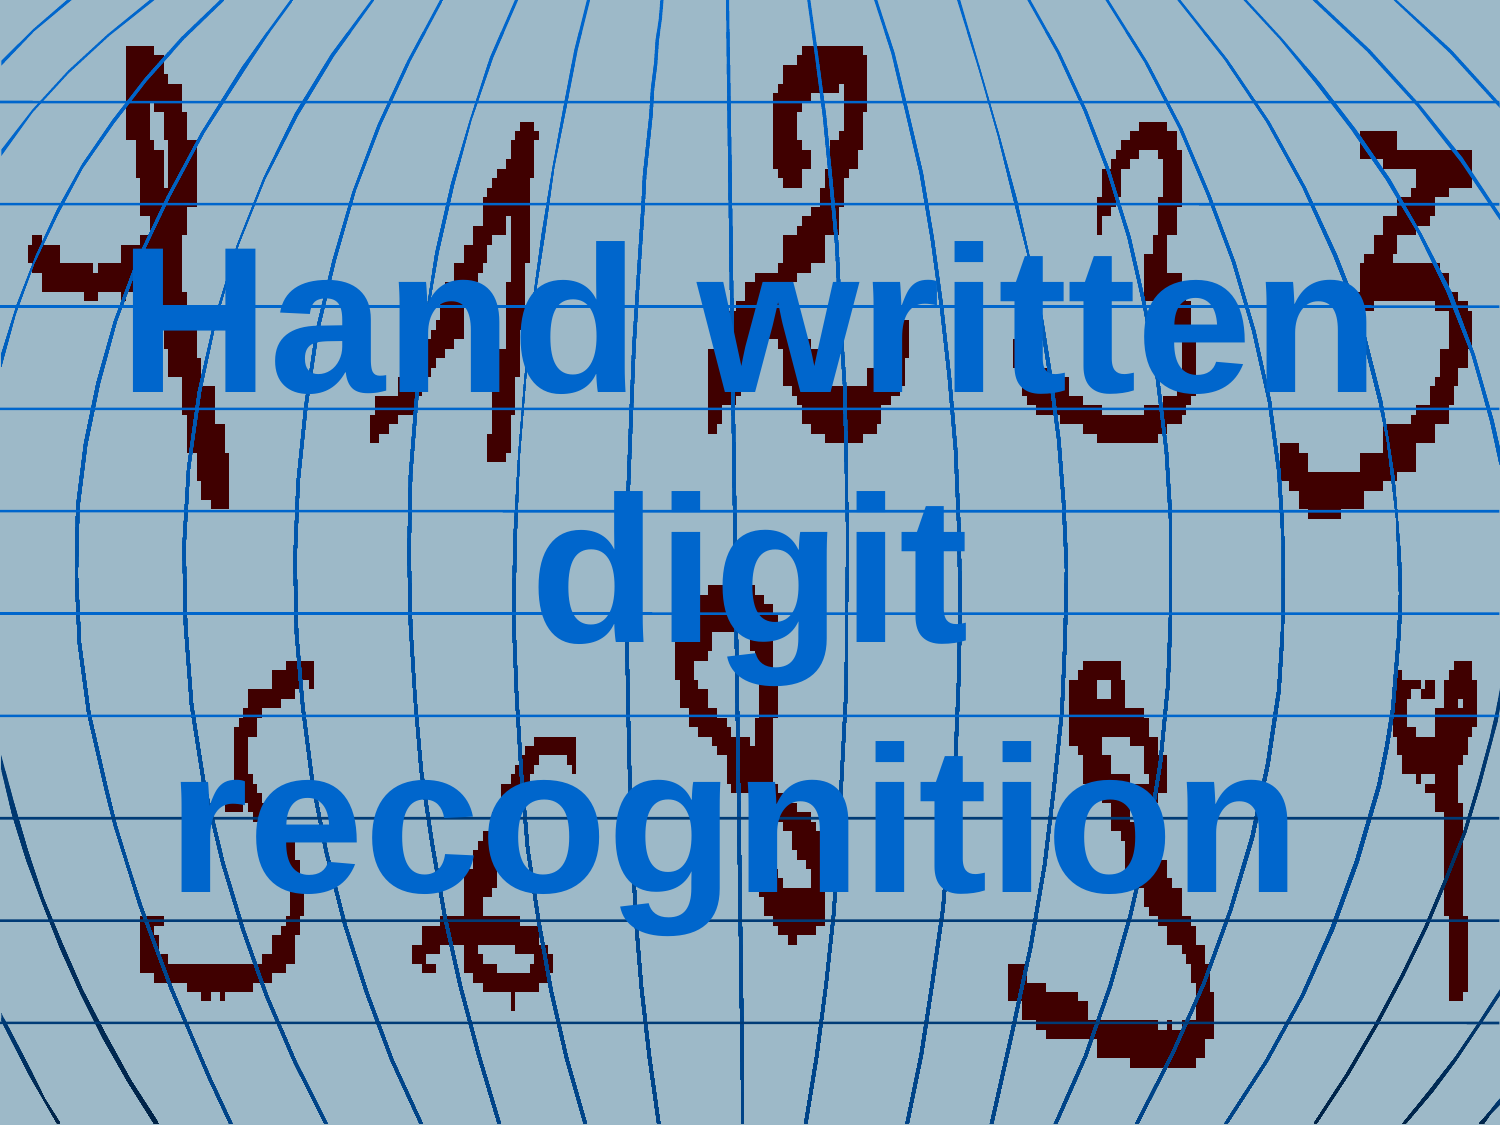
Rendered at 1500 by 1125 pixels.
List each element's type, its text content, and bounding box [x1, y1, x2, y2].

picture [1085, 104, 1209, 202]
picture [929, 206, 1036, 305]
picture [0, 718, 74, 816]
picture [929, 943, 1029, 1021]
picture [734, 308, 843, 407]
picture [1426, 820, 1466, 919]
picture [157, 943, 275, 1021]
picture [1172, 513, 1281, 612]
picture [1492, 411, 1500, 444]
picture [735, 411, 845, 509]
picture [823, 943, 936, 1021]
picture [221, 206, 348, 305]
picture [418, 308, 531, 407]
picture [550, 104, 650, 202]
picture [1358, 308, 1486, 407]
picture [737, 513, 846, 612]
picture [1019, 206, 1142, 305]
picture [54, 922, 183, 1021]
picture [1283, 615, 1398, 656]
picture [1100, 943, 1216, 1021]
picture [1273, 411, 1394, 509]
picture [1291, 943, 1416, 1021]
picture [20, 820, 74, 919]
picture [849, 615, 958, 656]
picture [1182, 0, 1327, 100]
picture [66, 104, 218, 202]
picture [227, 0, 370, 100]
picture [250, 943, 375, 1021]
picture [124, 206, 252, 305]
picture [568, 0, 660, 100]
picture [1066, 615, 1169, 656]
picture [738, 615, 845, 656]
picture [412, 615, 513, 656]
picture [534, 206, 641, 305]
picture [1407, 206, 1500, 305]
picture [0, 513, 76, 612]
picture [629, 615, 735, 656]
picture [199, 308, 320, 407]
picture [80, 615, 186, 656]
picture [1384, 411, 1500, 509]
picture [1421, 104, 1500, 202]
picture [1432, 820, 1500, 919]
picture [730, 0, 820, 100]
picture [453, 943, 556, 1021]
picture [1032, 0, 1163, 100]
picture [1259, 104, 1398, 202]
picture [645, 104, 728, 202]
picture [545, 943, 643, 1021]
picture [78, 513, 184, 612]
picture [308, 0, 439, 100]
picture [0, 1025, 1500, 1125]
picture [308, 308, 426, 407]
picture [1315, 206, 1451, 305]
picture [1338, 104, 1486, 202]
picture [518, 411, 629, 509]
picture [0, 922, 93, 1021]
picture [1284, 513, 1399, 612]
picture [0, 615, 79, 714]
picture [1248, 0, 1410, 100]
picture [878, 0, 987, 100]
picture [1472, 718, 1500, 816]
picture [1426, 718, 1494, 816]
picture [640, 943, 740, 1021]
picture [654, 0, 727, 100]
picture [0, 206, 58, 305]
picture [944, 308, 1052, 407]
picture [96, 308, 217, 407]
picture [0, 820, 48, 919]
picture [732, 206, 837, 305]
title Hand written digit recognition [74, 656, 1426, 943]
picture [516, 615, 625, 656]
picture [811, 0, 902, 100]
picture [634, 308, 731, 407]
picture [743, 943, 828, 1021]
picture [1017, 943, 1120, 1021]
picture [186, 513, 295, 612]
picture [628, 513, 734, 612]
picture [524, 308, 634, 407]
picture [954, 411, 1062, 509]
picture [430, 206, 546, 305]
picture [1041, 308, 1159, 407]
picture [991, 104, 1116, 202]
picture [168, 104, 300, 202]
picture [133, 0, 289, 100]
picture [731, 104, 831, 202]
picture [1484, 997, 1500, 1021]
picture [257, 104, 386, 202]
picture [1171, 615, 1281, 656]
picture [1399, 615, 1500, 714]
picture [326, 206, 445, 305]
picture [1215, 206, 1351, 305]
picture [298, 615, 410, 656]
picture [849, 513, 958, 612]
picture [1147, 308, 1268, 407]
picture [0, 104, 124, 202]
picture [412, 411, 521, 509]
picture [187, 615, 296, 656]
picture [1319, 0, 1491, 100]
picture [1164, 411, 1279, 509]
picture [1190, 943, 1323, 1021]
picture [479, 0, 586, 100]
picture [847, 411, 956, 509]
picture [1057, 411, 1168, 509]
picture [353, 104, 474, 202]
picture [1249, 308, 1379, 407]
picture [1381, 922, 1500, 1021]
picture [907, 104, 1013, 202]
picture [0, 411, 90, 509]
picture [842, 308, 950, 407]
picture [1458, 308, 1500, 407]
picture [20, 206, 161, 305]
picture [961, 615, 1064, 656]
picture [299, 411, 413, 509]
picture [1398, 0, 1500, 100]
picture [188, 411, 303, 509]
picture [0, 308, 118, 407]
picture [45, 0, 218, 100]
picture [0, 0, 148, 100]
picture [961, 0, 1078, 100]
picture [516, 513, 625, 612]
picture [411, 513, 514, 612]
picture [1122, 206, 1244, 305]
picture [451, 104, 563, 202]
picture [393, 0, 514, 100]
picture [297, 513, 408, 612]
picture [630, 411, 733, 509]
picture [1110, 0, 1250, 100]
picture [353, 943, 467, 1021]
picture [1066, 513, 1169, 612]
picture [835, 206, 939, 305]
picture [1398, 513, 1500, 612]
picture [639, 206, 730, 305]
picture [1170, 104, 1308, 202]
picture [960, 513, 1065, 612]
picture [80, 411, 195, 509]
picture [825, 104, 924, 202]
